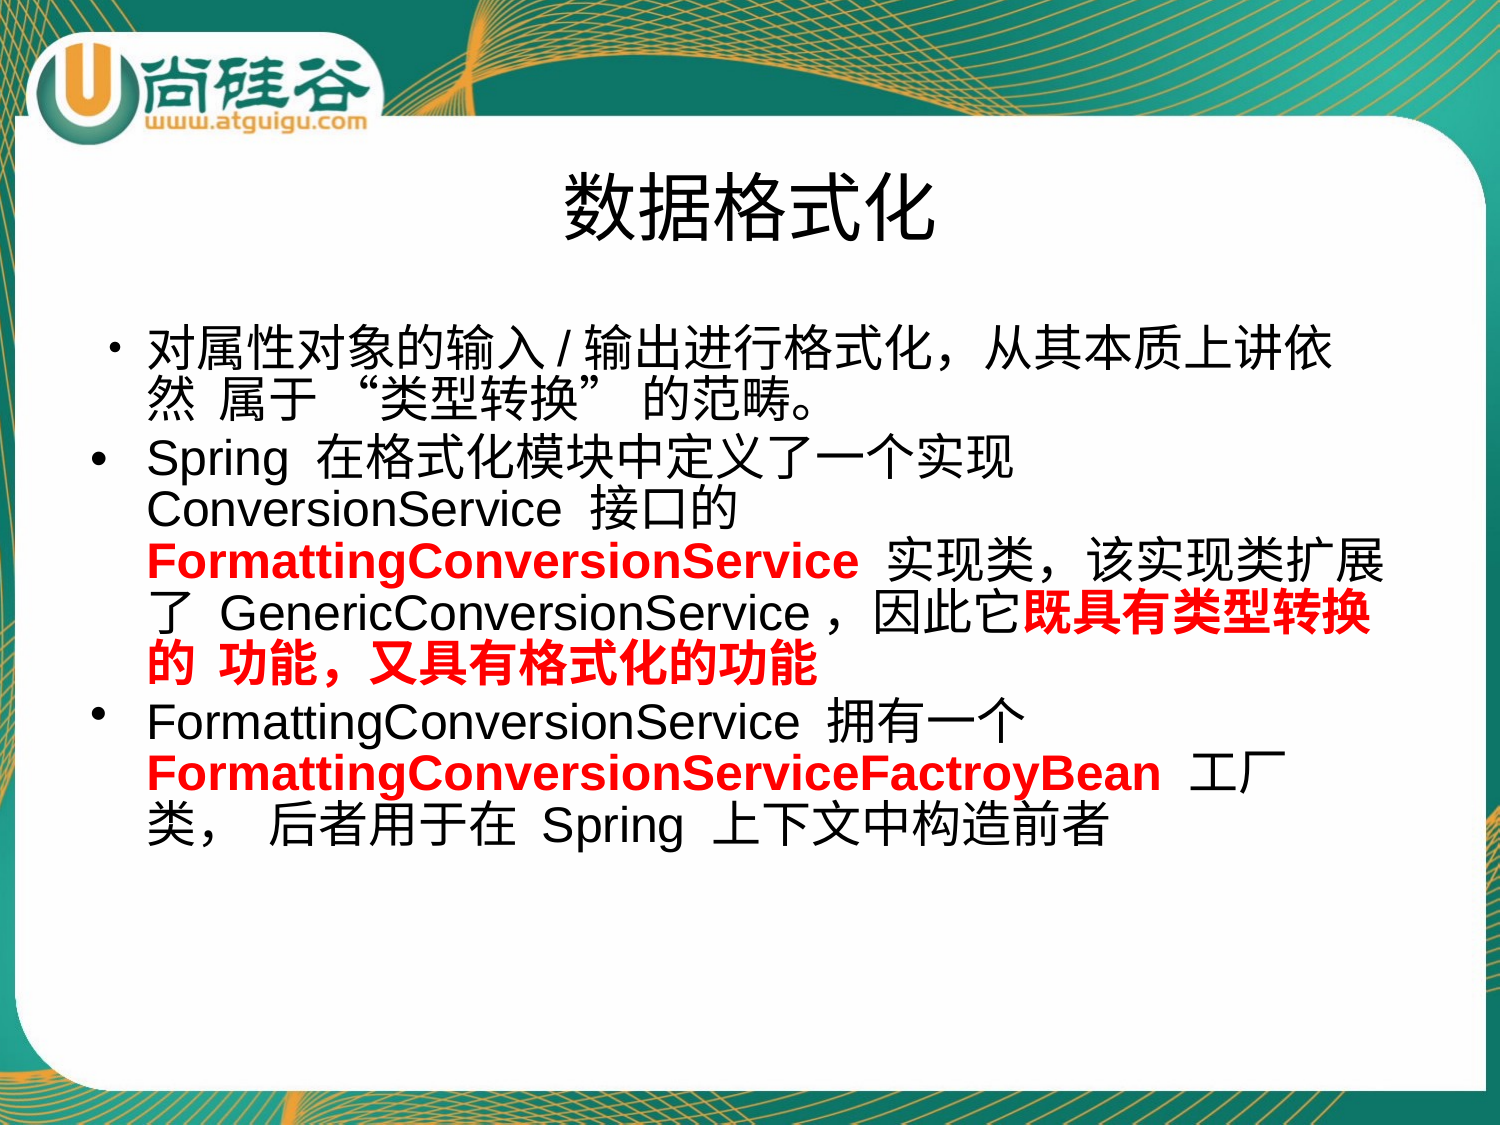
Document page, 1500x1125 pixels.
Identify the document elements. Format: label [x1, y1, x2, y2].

text_box [87, 324, 1406, 853]
picture [0, 0, 1500, 1125]
title [225, 134, 1275, 324]
